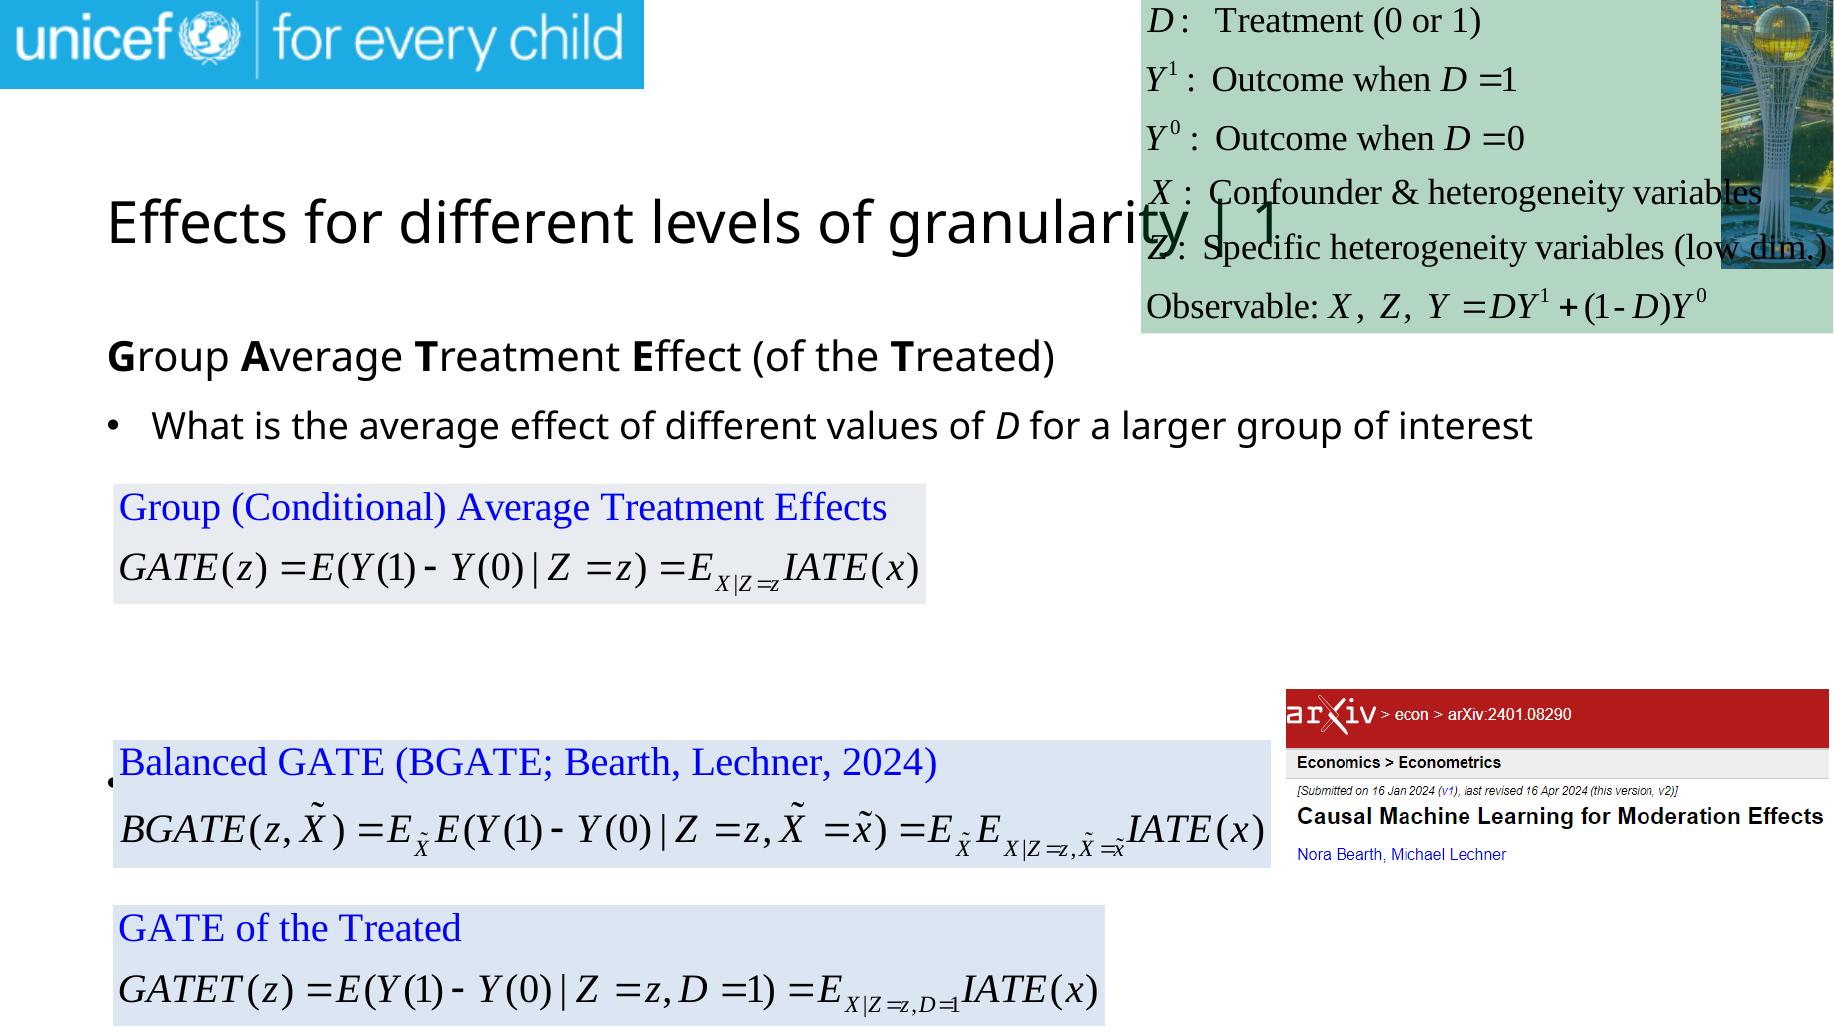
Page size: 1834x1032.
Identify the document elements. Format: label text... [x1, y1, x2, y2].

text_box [112, 739, 1272, 869]
picture [0, 0, 644, 89]
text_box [112, 904, 1106, 1027]
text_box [113, 483, 927, 605]
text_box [1140, 0, 1834, 334]
list Group Average Treatment Effect (of the Treated) What is the average effect of different values of D for a larger group of interest Related effect [91, 296, 1742, 941]
picture [1286, 689, 1829, 866]
title Effects for different levels of granularity | 1 [91, 173, 1135, 268]
